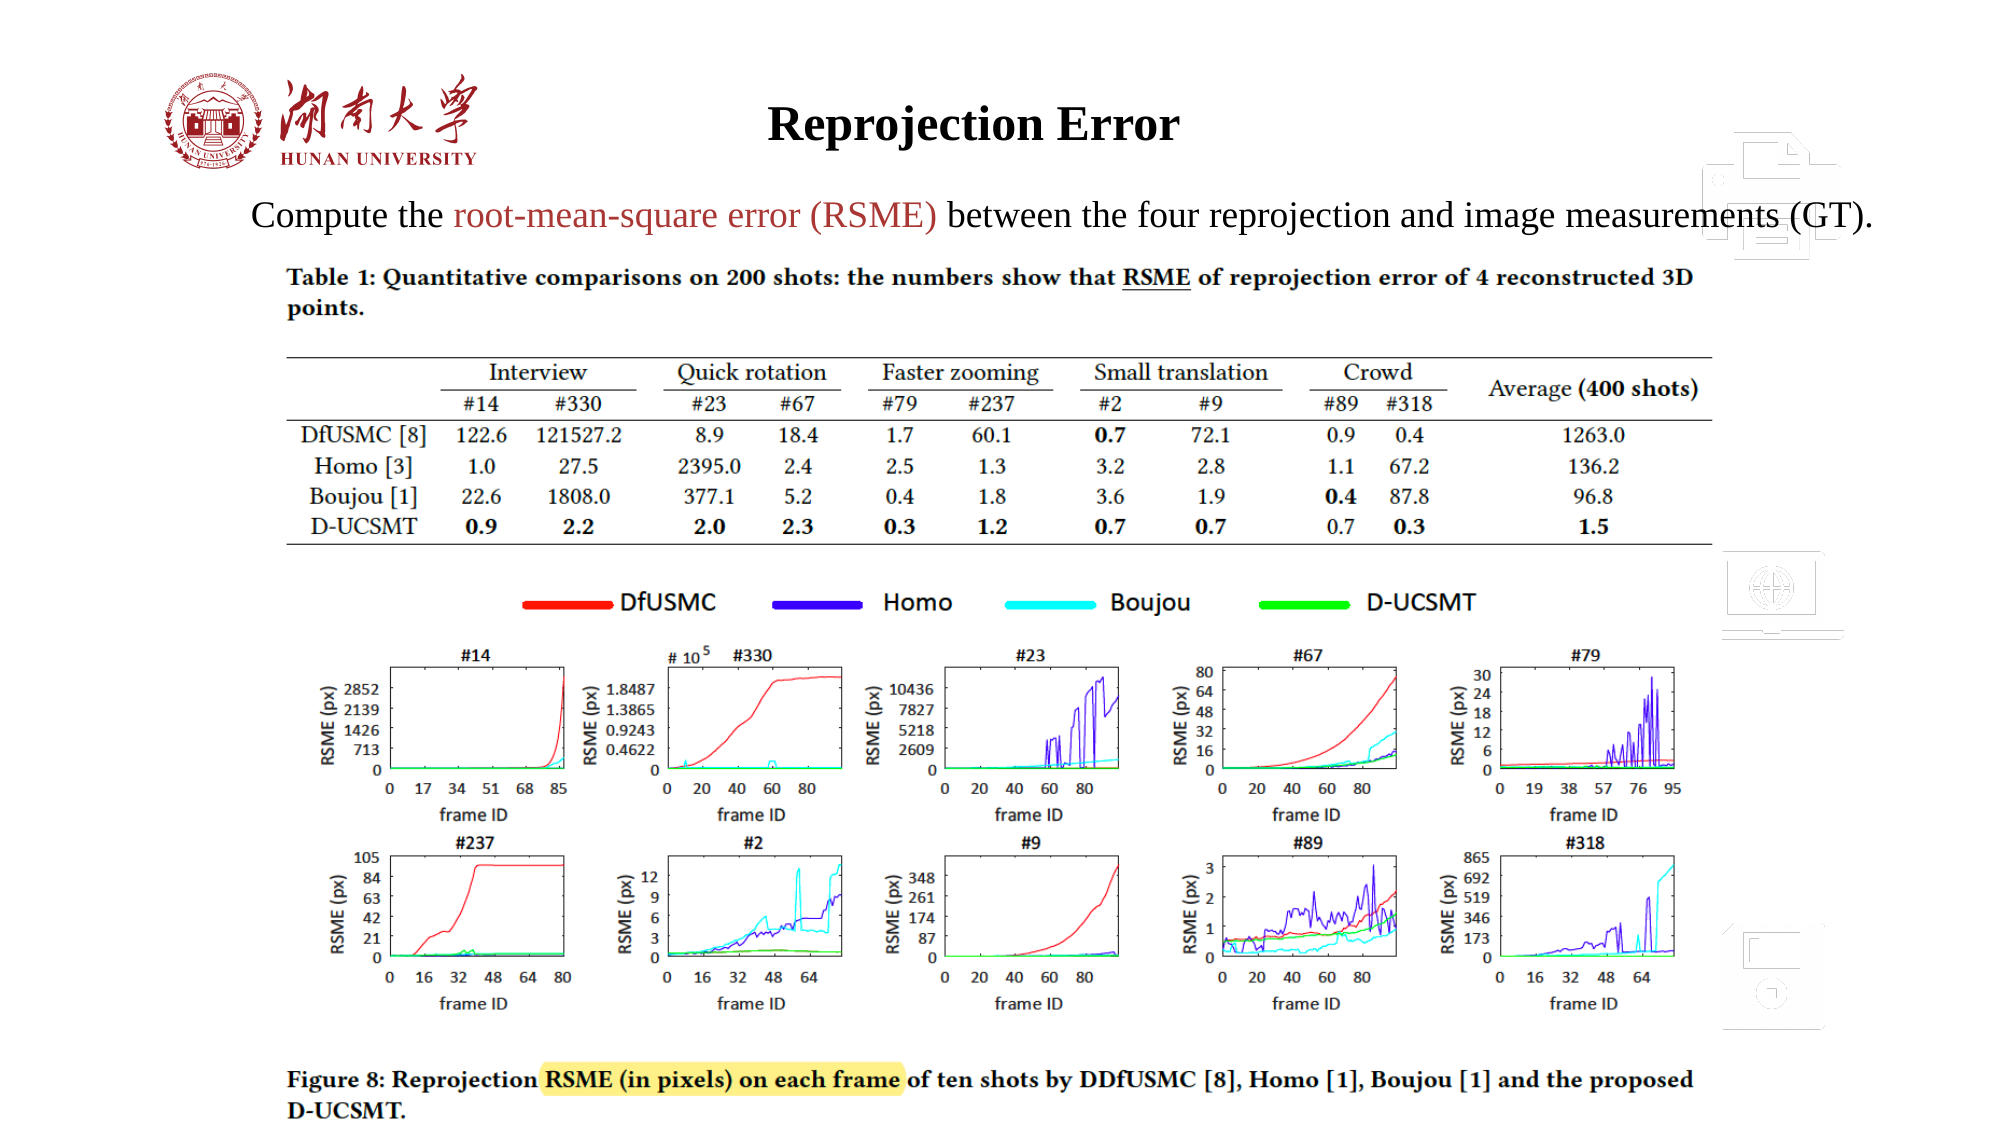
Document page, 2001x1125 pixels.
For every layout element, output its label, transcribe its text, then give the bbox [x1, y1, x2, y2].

text_box Compute the root-mean-square error (RSME) between the four reprojection and image measurements (GT). [1846, 182, 1892, 243]
text_box Reprojection Error [752, 83, 1196, 158]
picture [278, 120, 1847, 1125]
text_box Compute the root-mean-square error (RSME) between the four reprojection and image measurements (GT). [236, 182, 1695, 243]
picture [121, 55, 536, 187]
